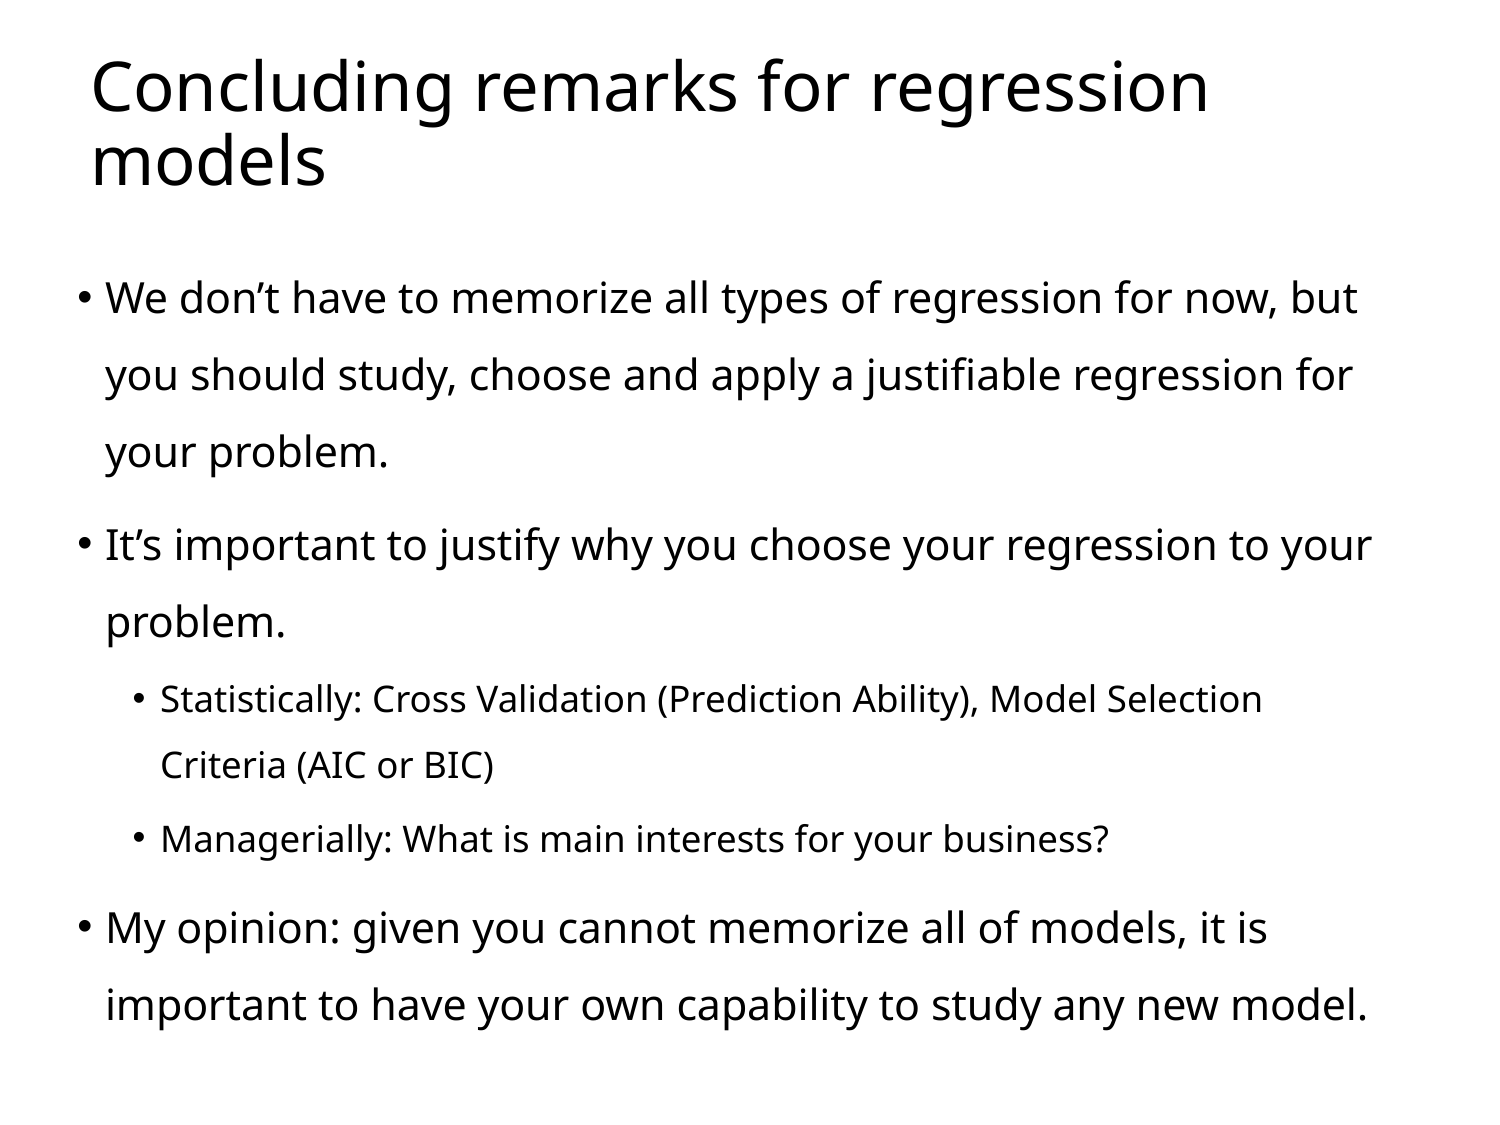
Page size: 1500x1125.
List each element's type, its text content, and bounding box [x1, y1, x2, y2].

title Concluding remarks for regression models [75, 17, 1420, 235]
list We don’t have to memorize all types of regression for now, but you should study, choose and apply a justifiable regression for your problem. It’s important to justify why you choose your regression to your problem. Statistically: Cross Validation (Prediction Ability), Model Selection Criteria (AIC or BIC) Managerially: What is main interests for your business? My opinion: given you cannot memorize all of models, it is important to have your own capability to study any new model. [62, 237, 1399, 1050]
